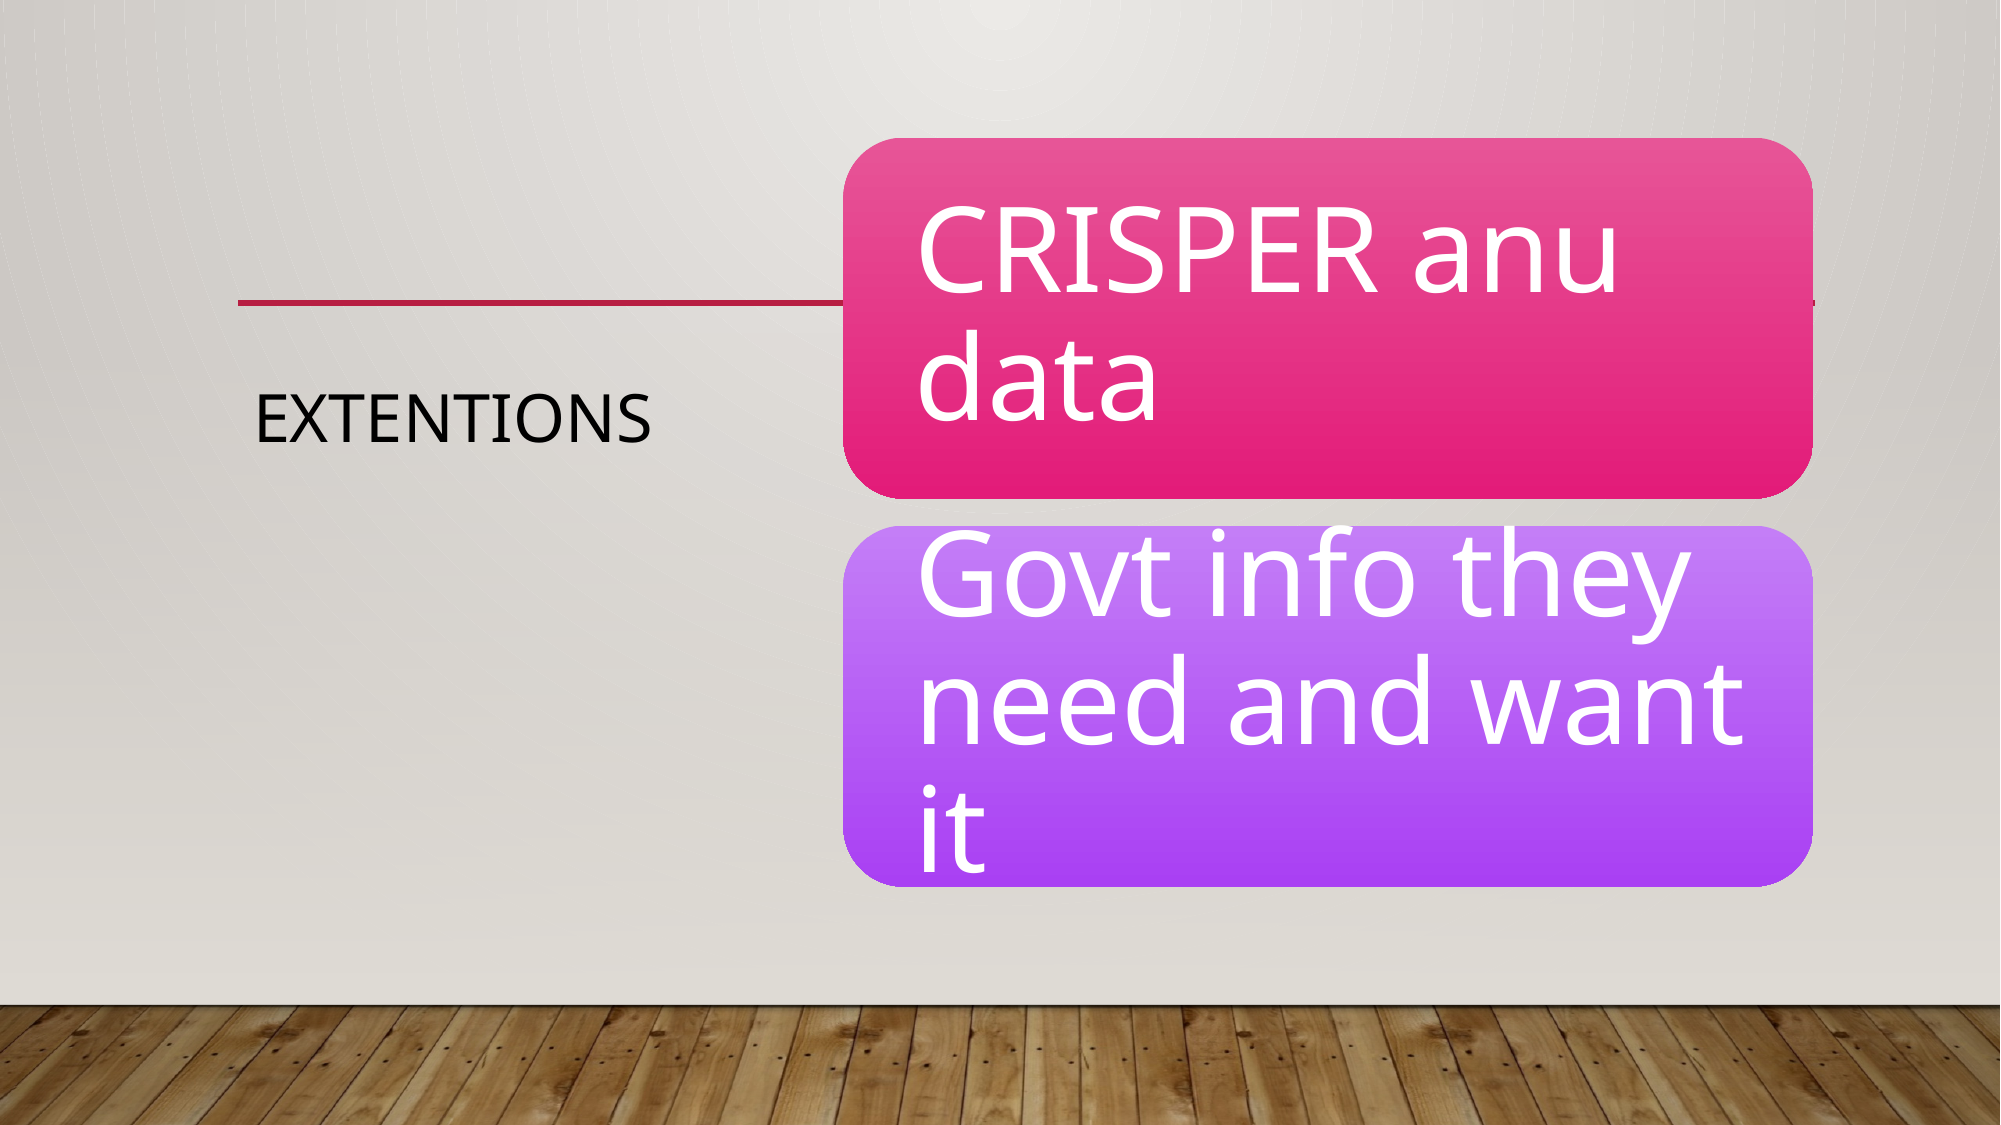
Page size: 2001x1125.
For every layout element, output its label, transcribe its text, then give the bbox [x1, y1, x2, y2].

title Extentions [238, 377, 775, 817]
picture [0, 1005, 2000, 1125]
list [843, 131, 1814, 893]
